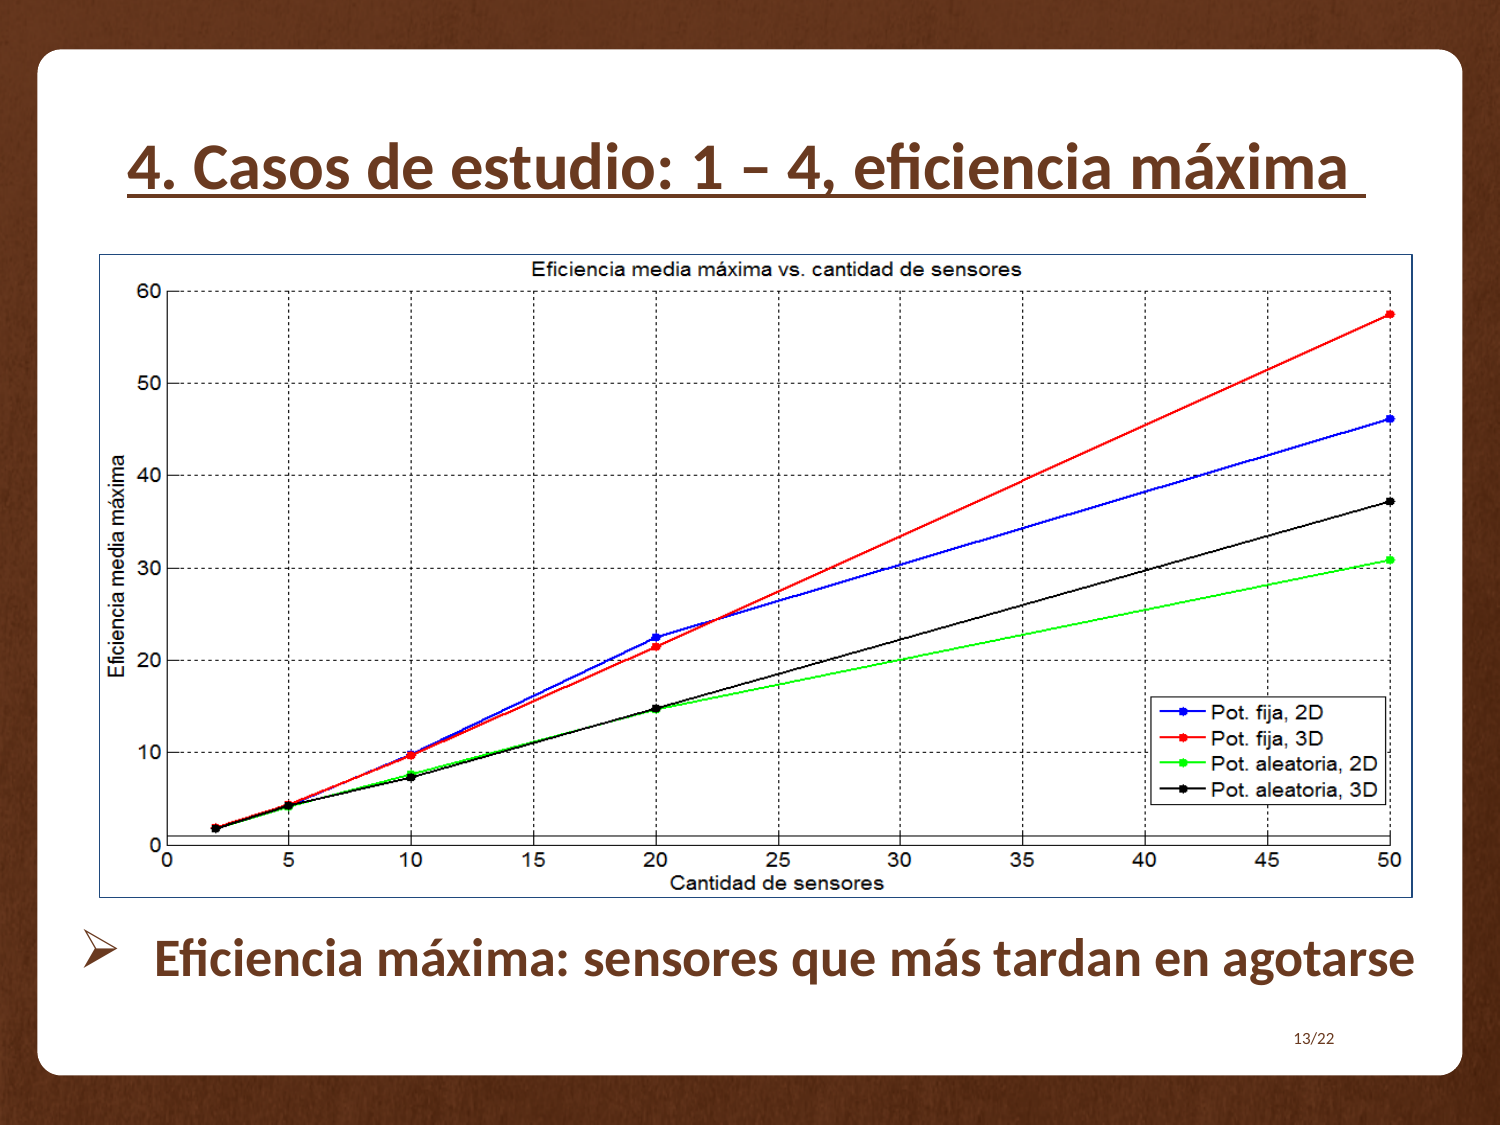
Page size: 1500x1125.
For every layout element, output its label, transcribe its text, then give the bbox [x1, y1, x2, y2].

text_box Eficiencia máxima: sensores que más tardan en agotarse [64, 896, 1447, 996]
slide_number 13/22 [1262, 1012, 1350, 1063]
picture [100, 255, 1412, 897]
title 4. Casos de estudio: 1 – 4, eficiencia máxima [112, 78, 1429, 211]
